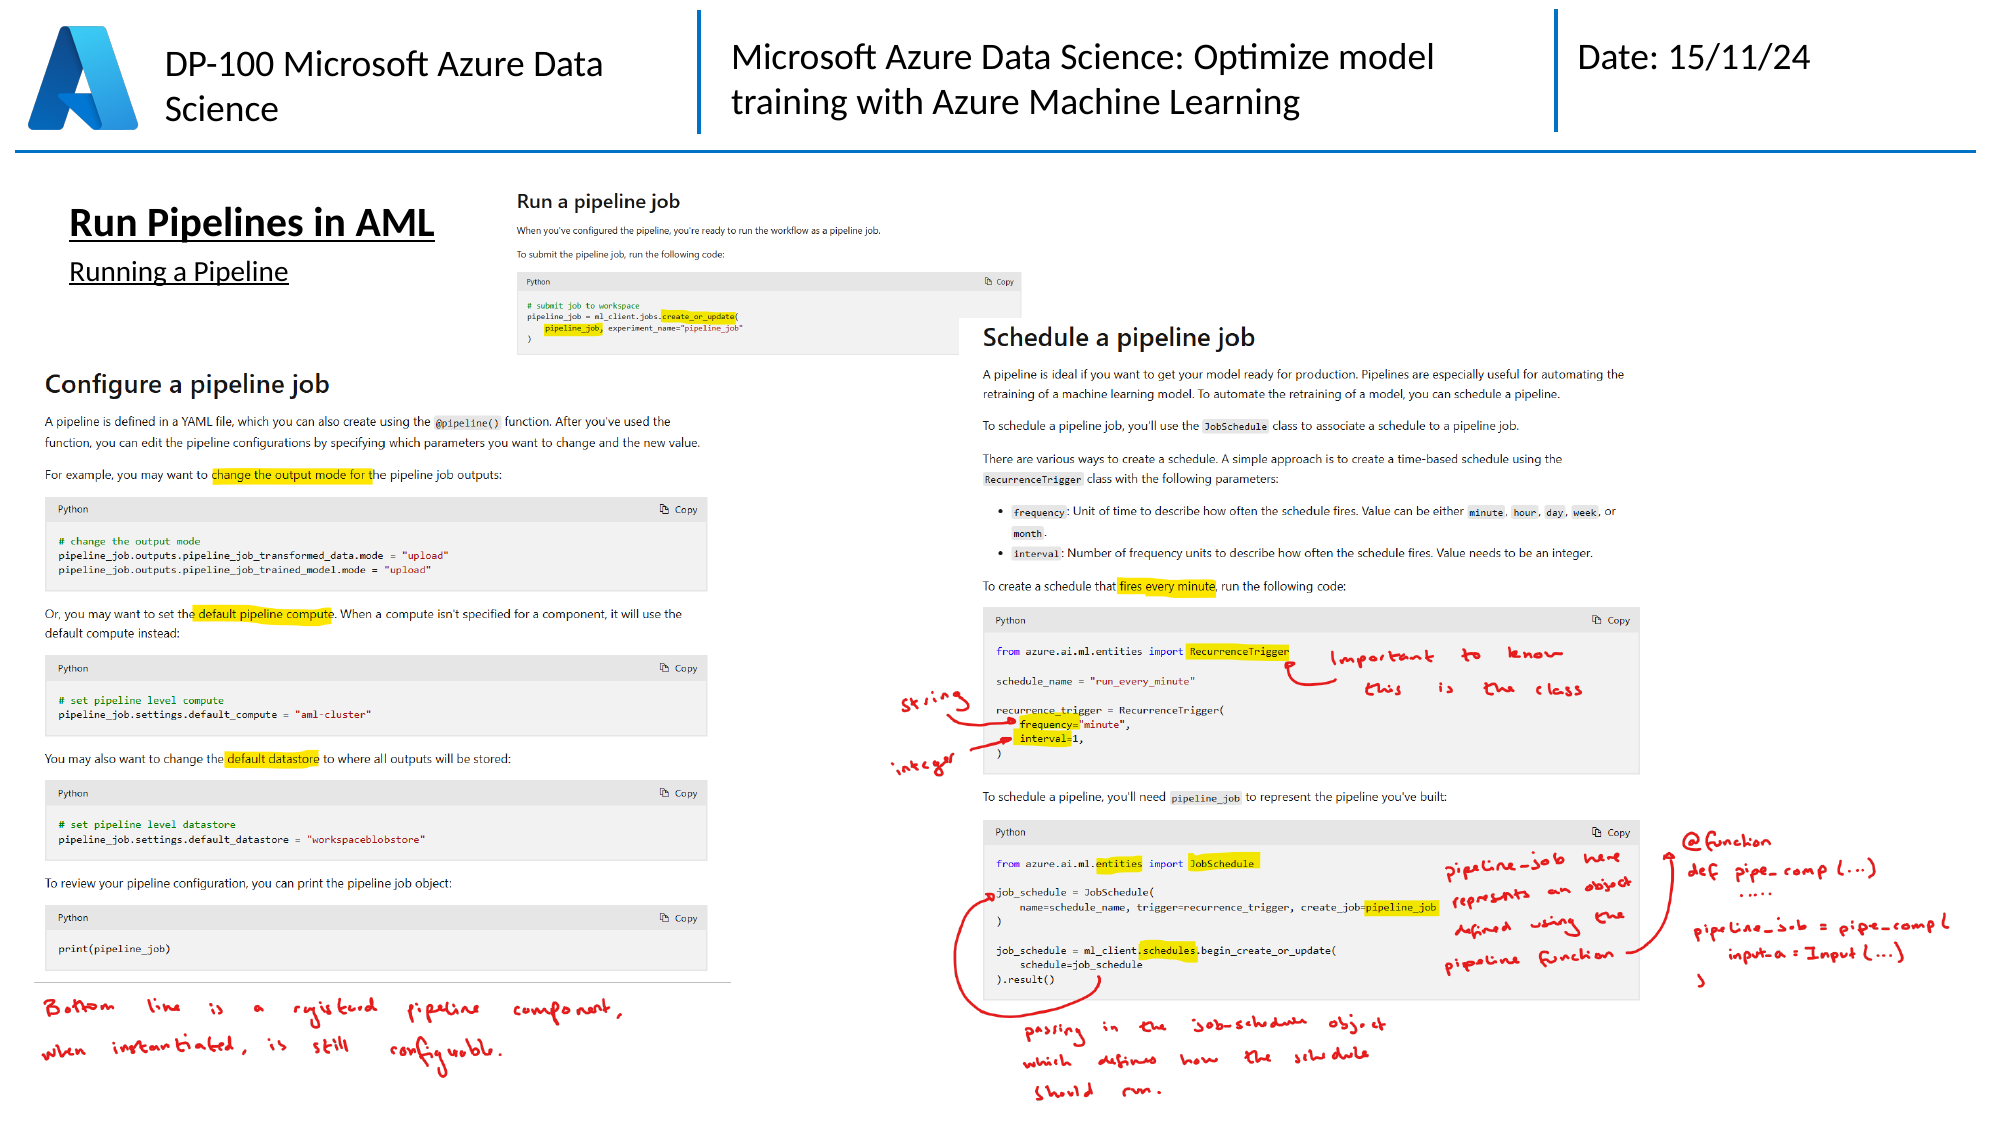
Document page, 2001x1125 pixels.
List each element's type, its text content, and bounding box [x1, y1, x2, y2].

picture [509, 185, 1950, 1101]
picture [23, 18, 143, 138]
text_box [15, 8, 1977, 152]
picture [34, 370, 731, 1079]
text_box Run Pipelines in AML Running a Pipeline [54, 177, 817, 295]
